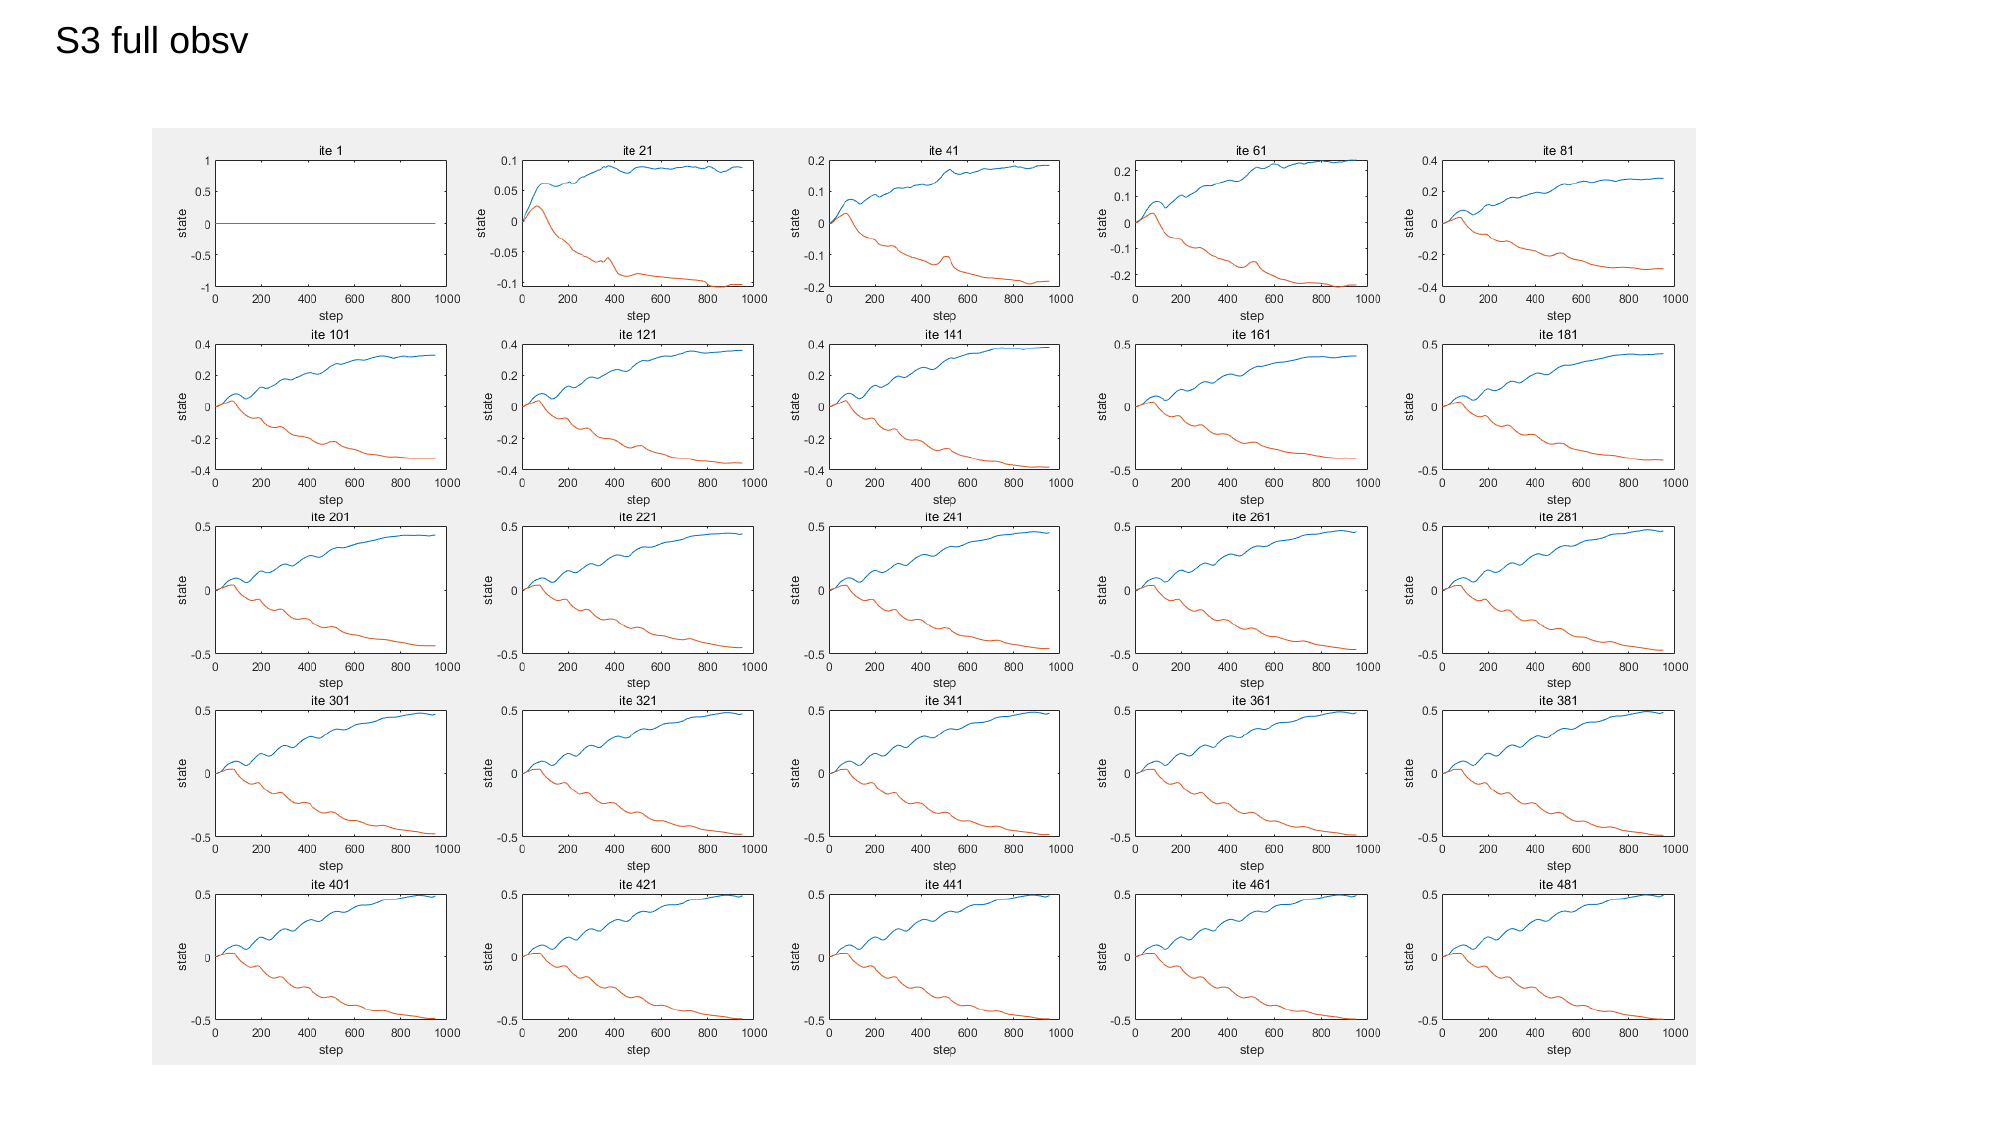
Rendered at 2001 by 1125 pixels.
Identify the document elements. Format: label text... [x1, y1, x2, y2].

text_box S3 full obsv [40, 8, 414, 69]
picture [152, 128, 1696, 1065]
